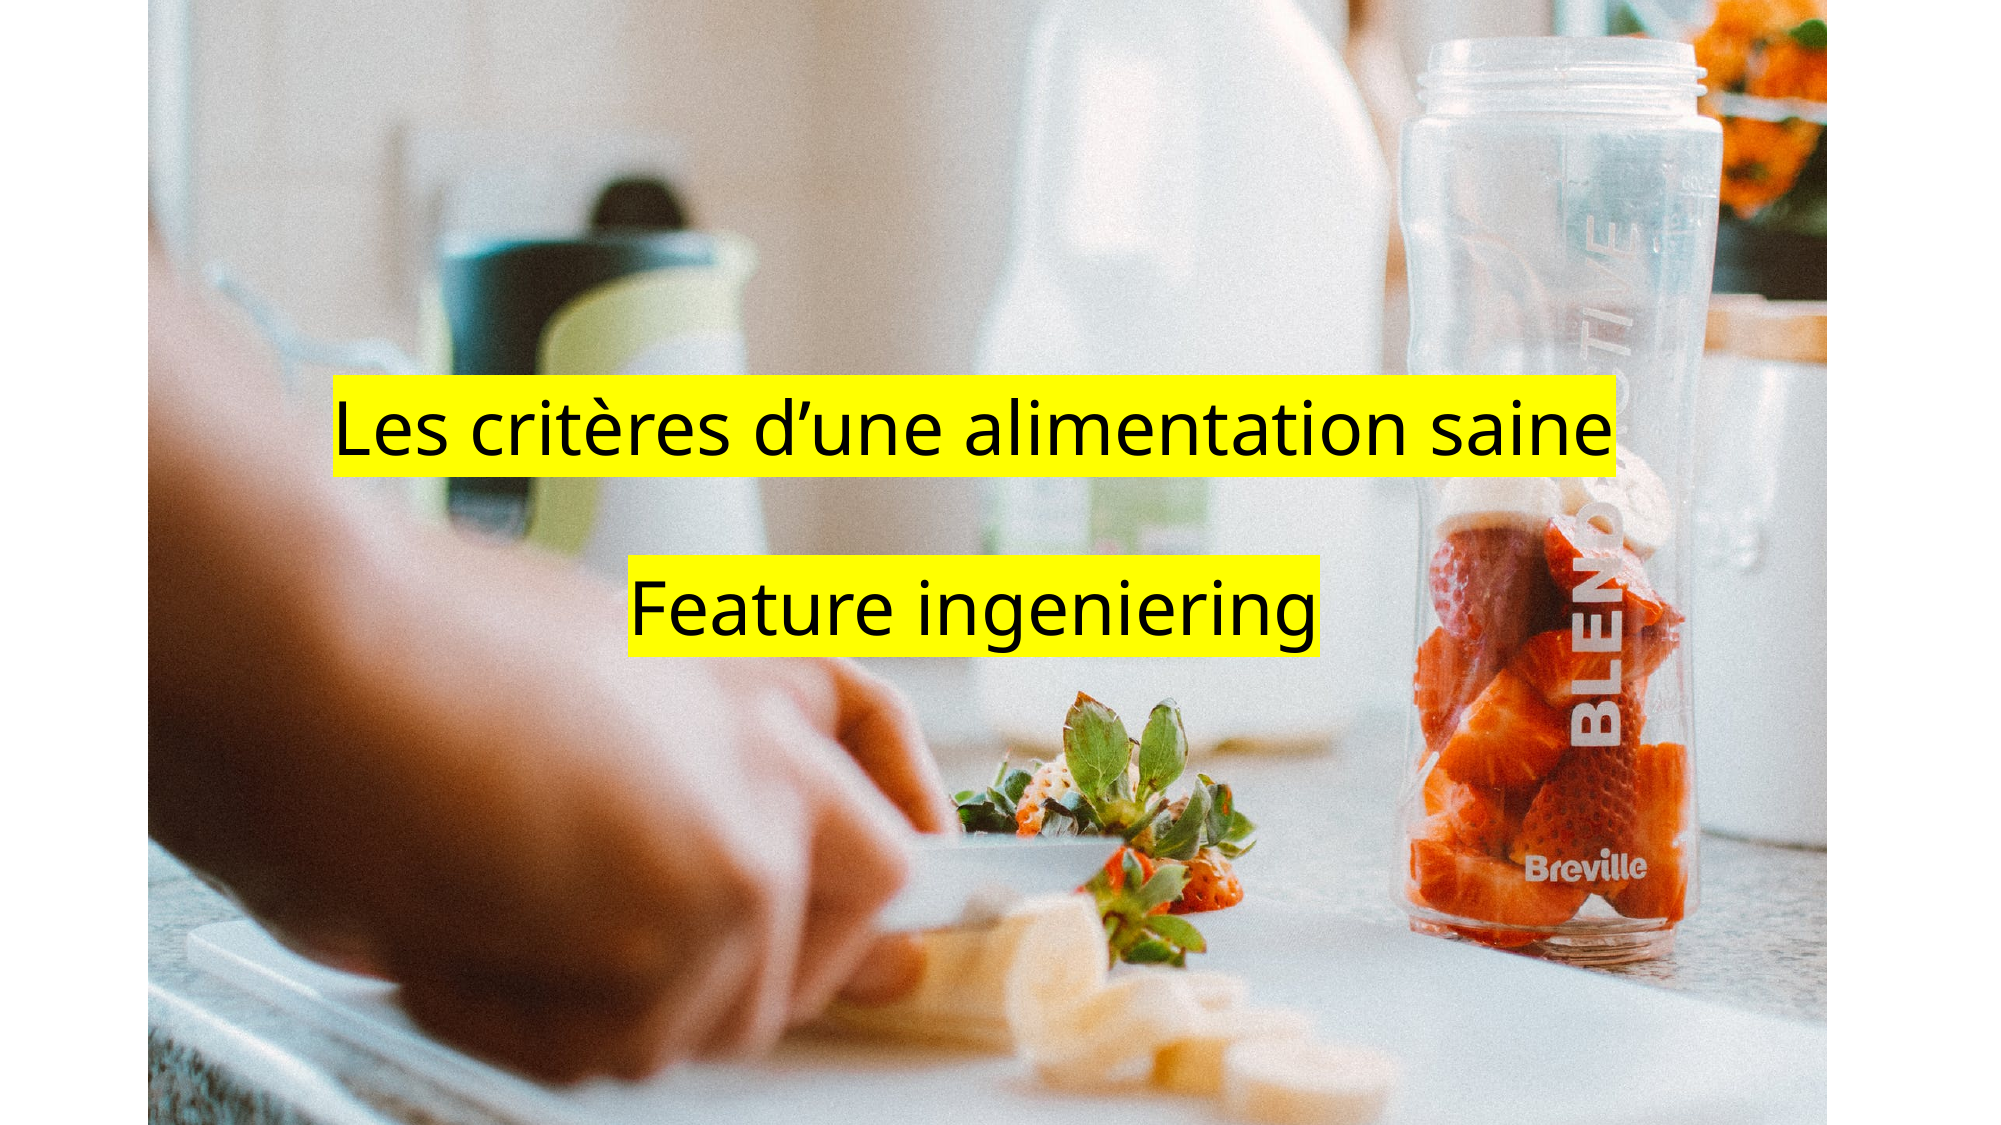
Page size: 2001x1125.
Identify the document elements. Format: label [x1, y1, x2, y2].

picture [148, 0, 1827, 1125]
